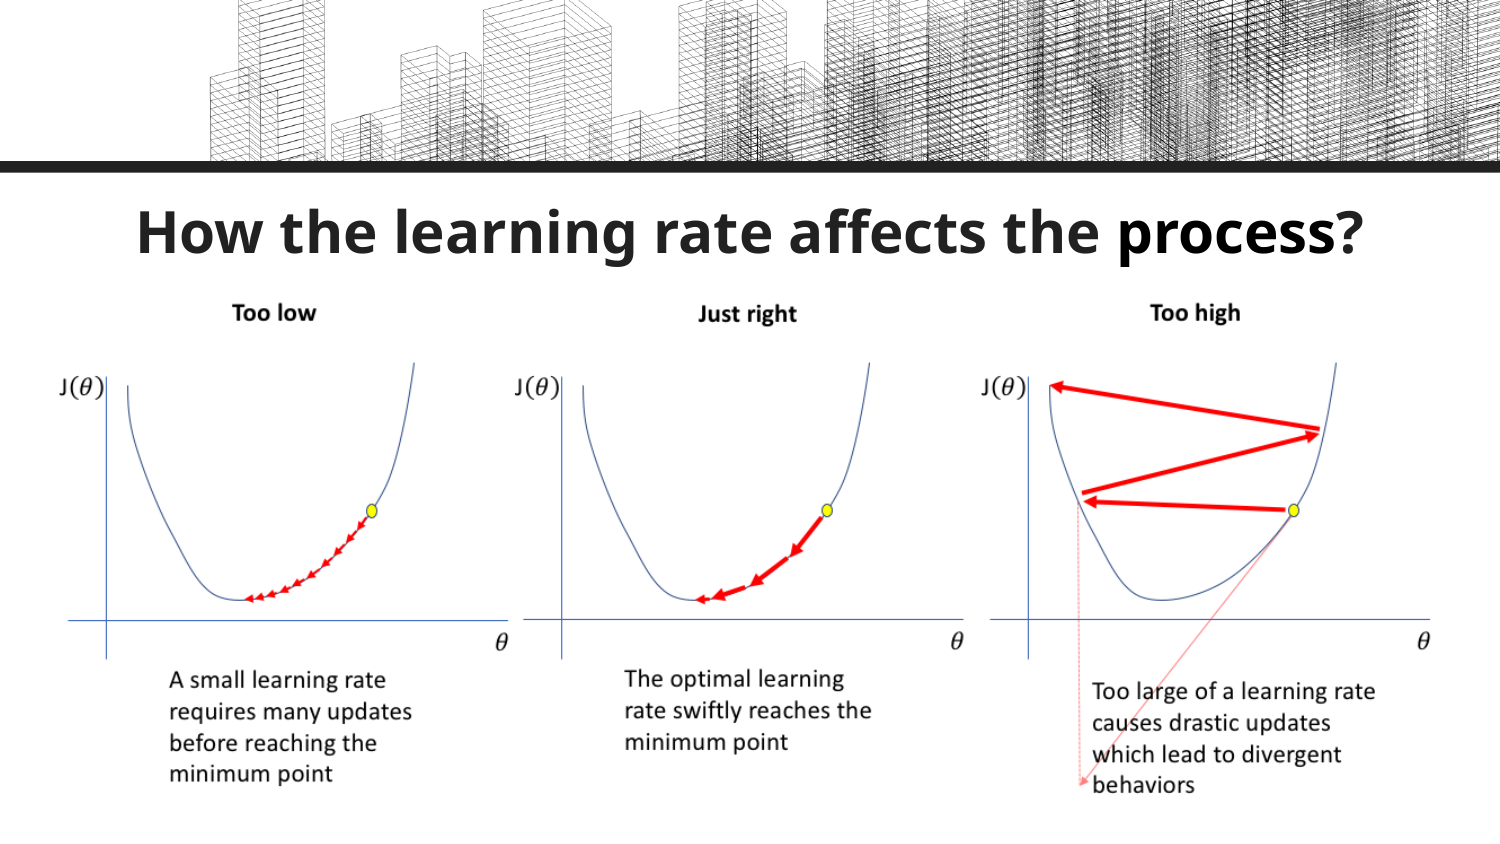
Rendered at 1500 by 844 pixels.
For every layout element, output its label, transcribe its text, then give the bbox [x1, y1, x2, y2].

title How the learning rate affects the process? [6, 189, 1494, 280]
picture [0, 0, 1500, 161]
picture [54, 279, 1446, 820]
